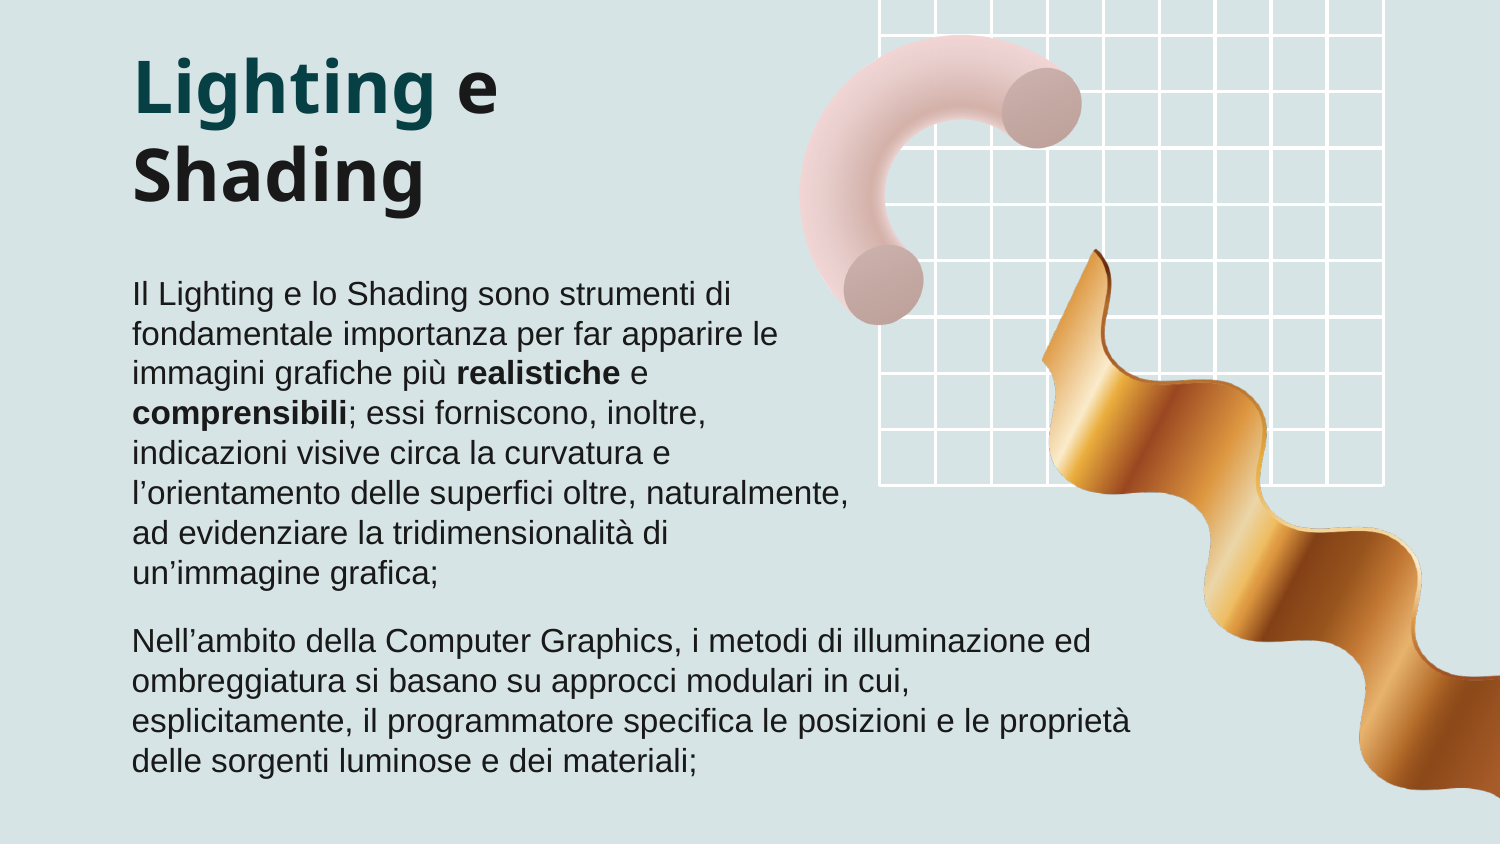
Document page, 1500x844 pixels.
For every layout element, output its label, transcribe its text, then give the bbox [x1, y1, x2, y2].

picture [1042, 249, 1500, 803]
text_box Nell’ambito della Computer Graphics, i metodi di illuminazione ed ombreggiatura si basano su approcci modulari in cui, esplicitamente, il programmatore specifica le posizioni e le proprietà delle sorgenti luminose e dei materiali; [116, 604, 1149, 791]
subtitle Il Lighting e lo Shading sono strumenti di fondamentale importanza per far apparire le immagini grafiche più realistiche e comprensibili; essi forniscono, inoltre, indicazioni visive circa la curvatura e l’orientamento delle superfici oltre, naturalmente, ad evidenziare la tridimensionalità di un’immagine grafica; [116, 256, 869, 591]
picture [793, 0, 1130, 338]
title Lighting e Shading [116, 25, 880, 231]
